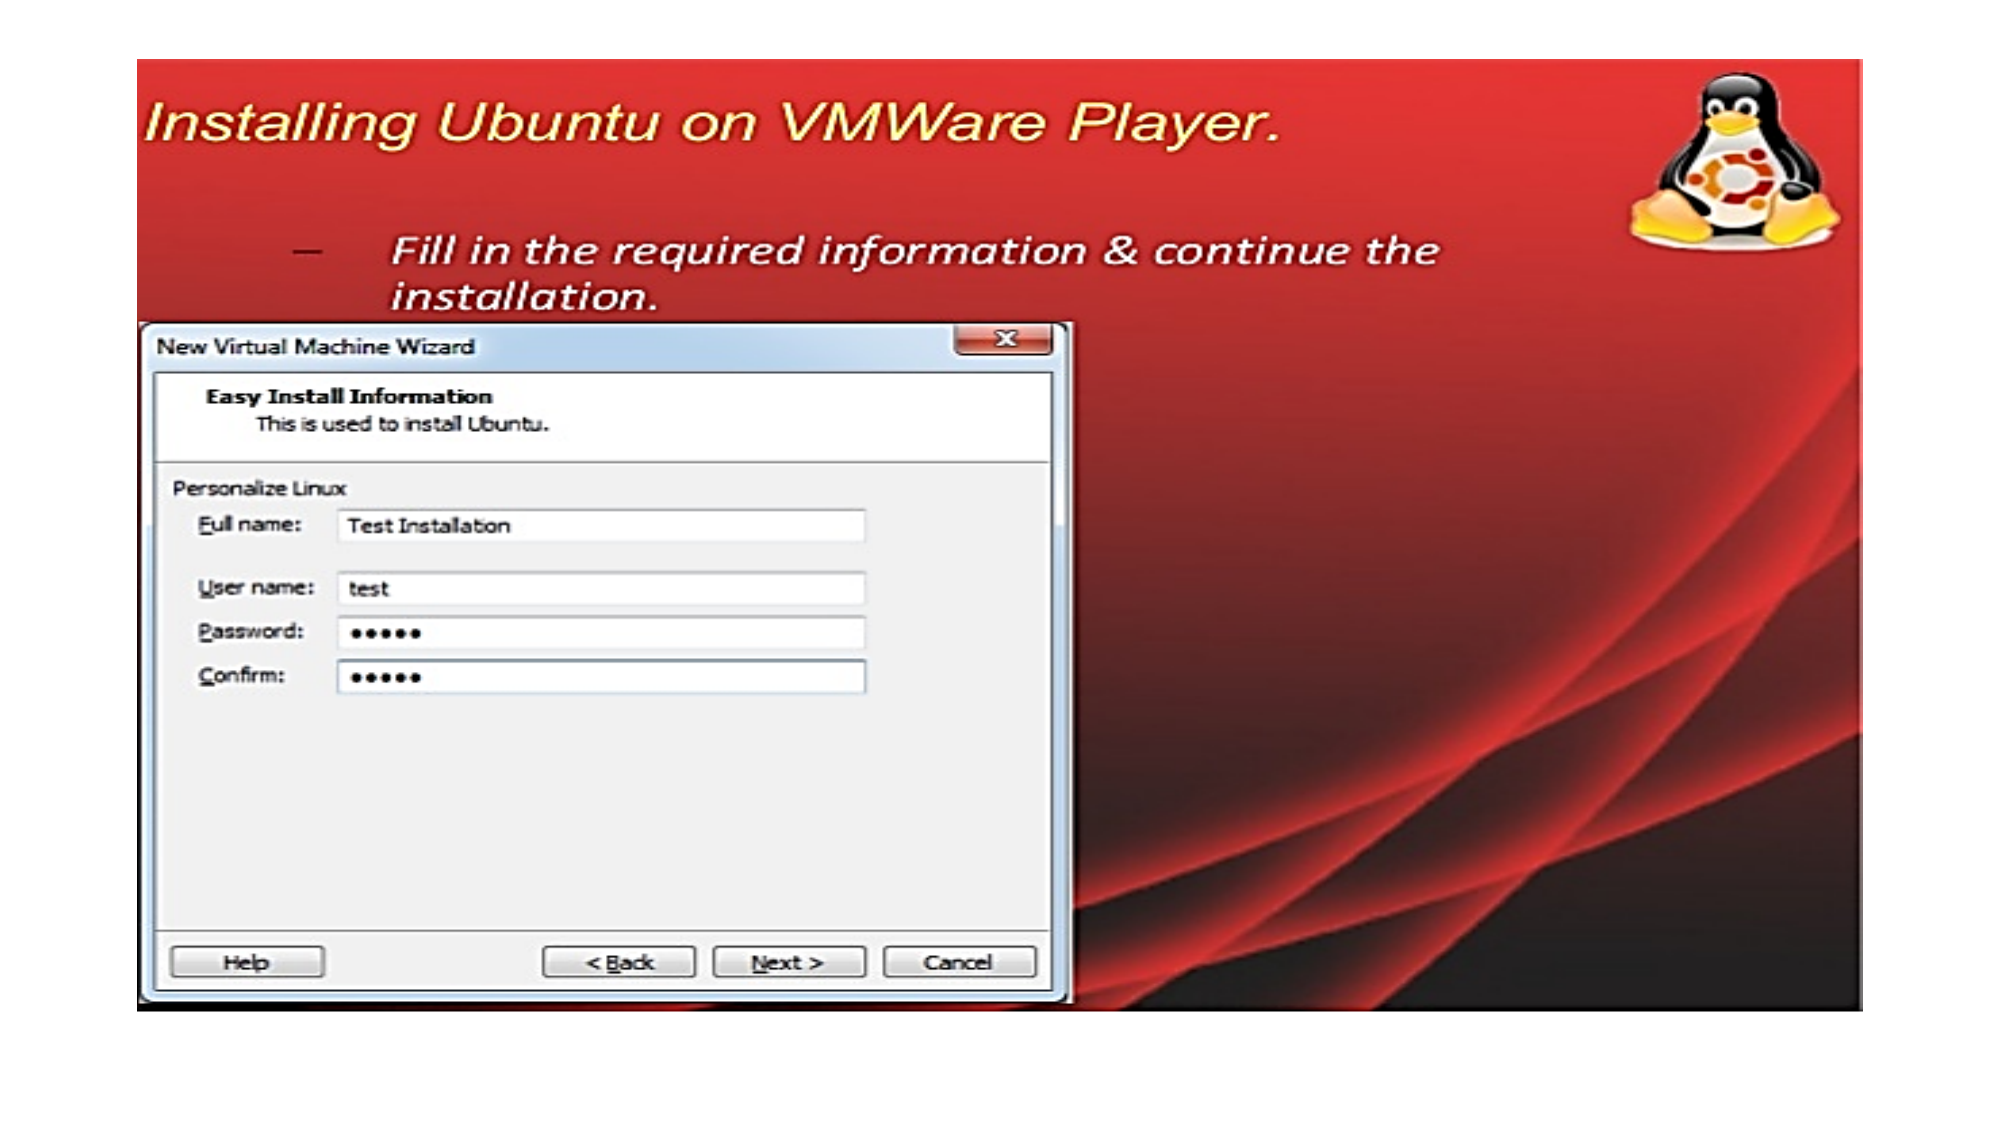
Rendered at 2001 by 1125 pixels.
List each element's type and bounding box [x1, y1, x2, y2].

picture [137, 59, 1863, 1014]
